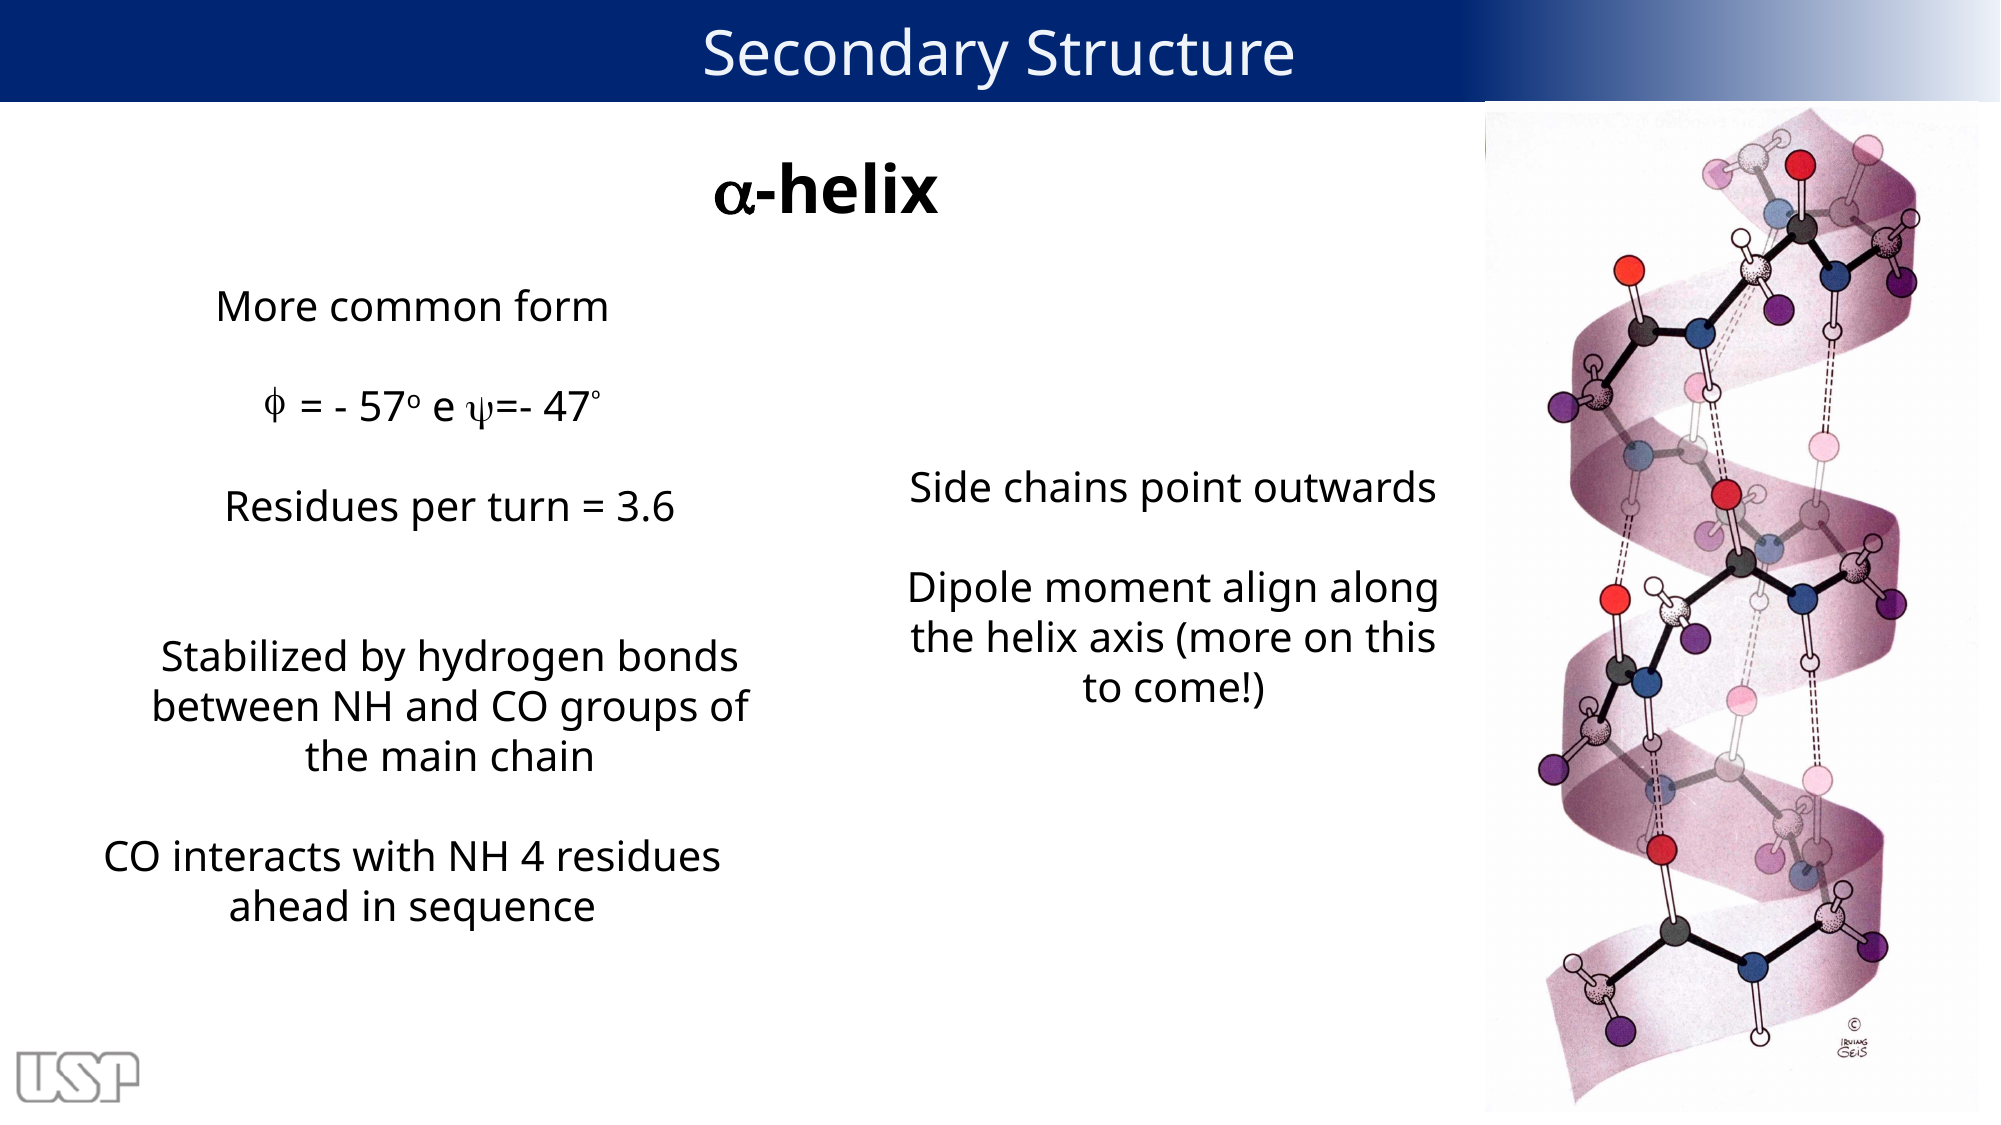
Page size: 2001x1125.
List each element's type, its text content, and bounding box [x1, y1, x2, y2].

text_box Side chains point outwards Dipole moment align along the helix axis (more on this to come!) [814, 403, 1458, 719]
text_box -helix [188, 148, 1464, 277]
picture [16, 1051, 140, 1103]
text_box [0, 0, 2000, 102]
picture [1485, 101, 1979, 1112]
text_box More common form = - 57o e =- 47º Residues per turn = 3.6 Stabilized by hydrogen bonds between NH and CO groups of the main chain CO interacts with NH 4 residues ahead in sequence [39, 272, 786, 938]
